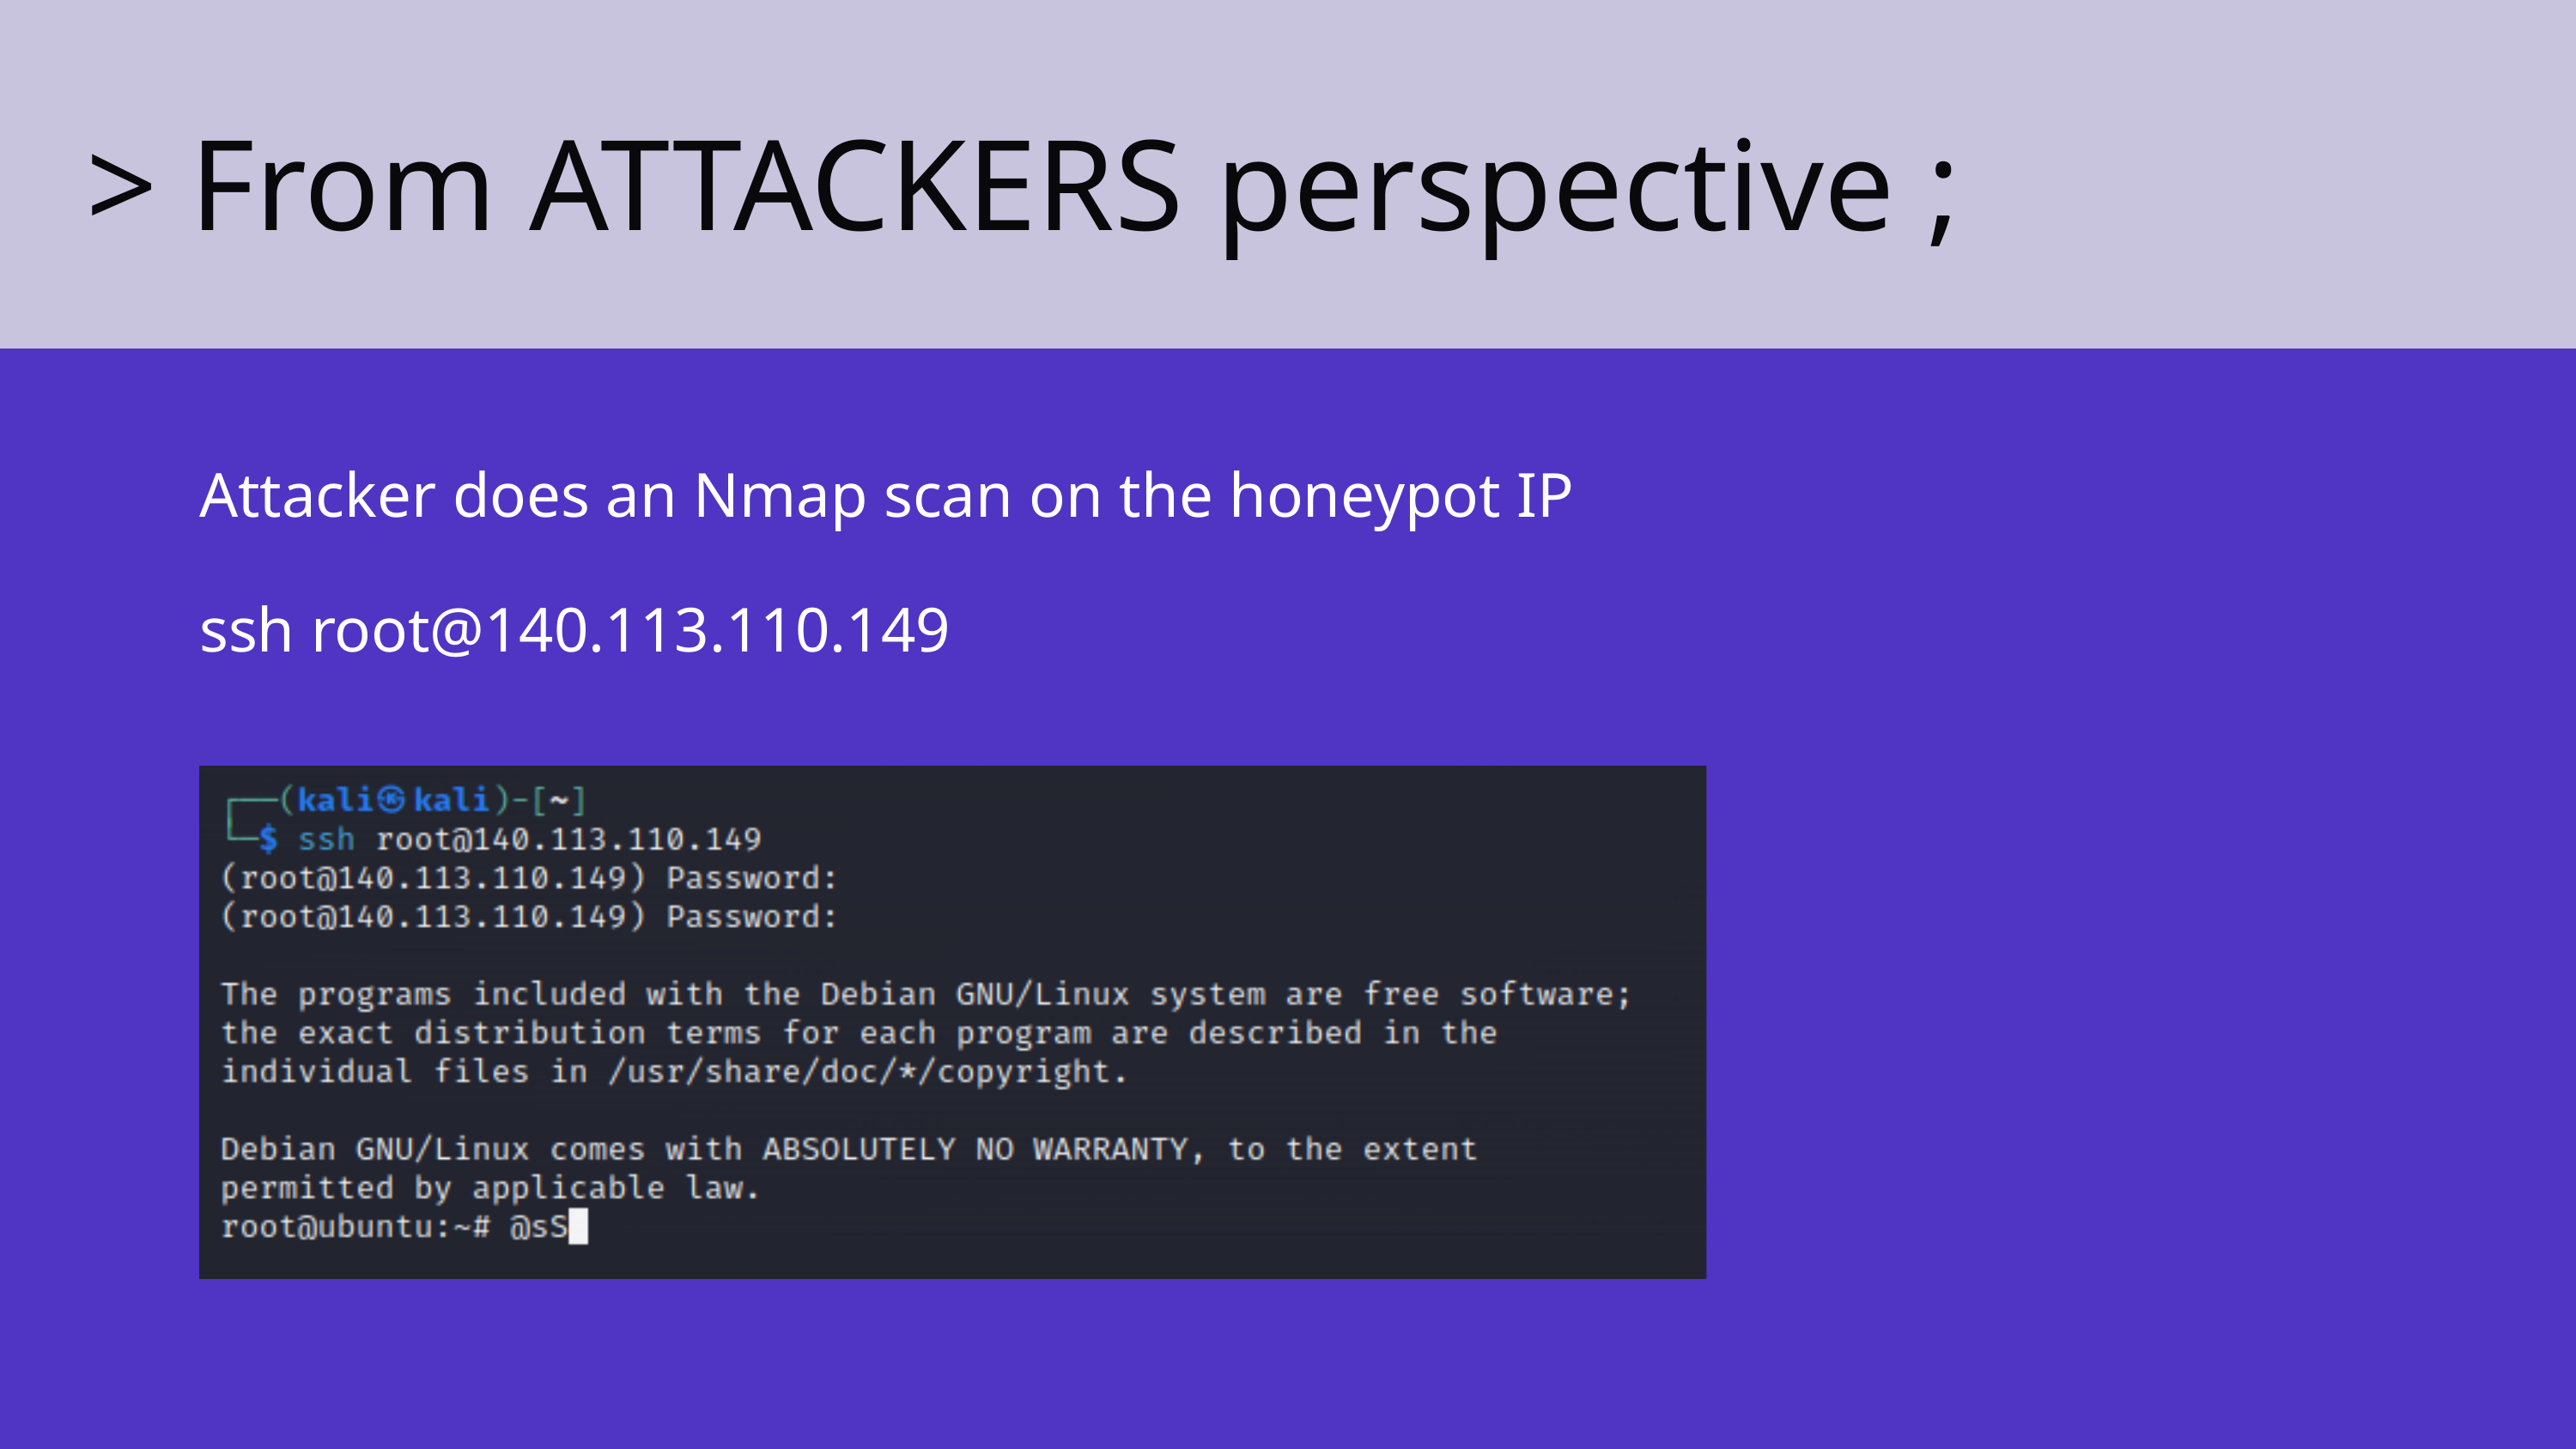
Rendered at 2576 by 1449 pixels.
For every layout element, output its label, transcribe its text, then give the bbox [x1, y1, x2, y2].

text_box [0, 0, 2576, 349]
text_box ssh root@140.113.110.149 [199, 579, 1198, 665]
text_box [199, 766, 1707, 1279]
text_box Attacker does an Nmap scan on the honeypot IP [199, 444, 1954, 530]
